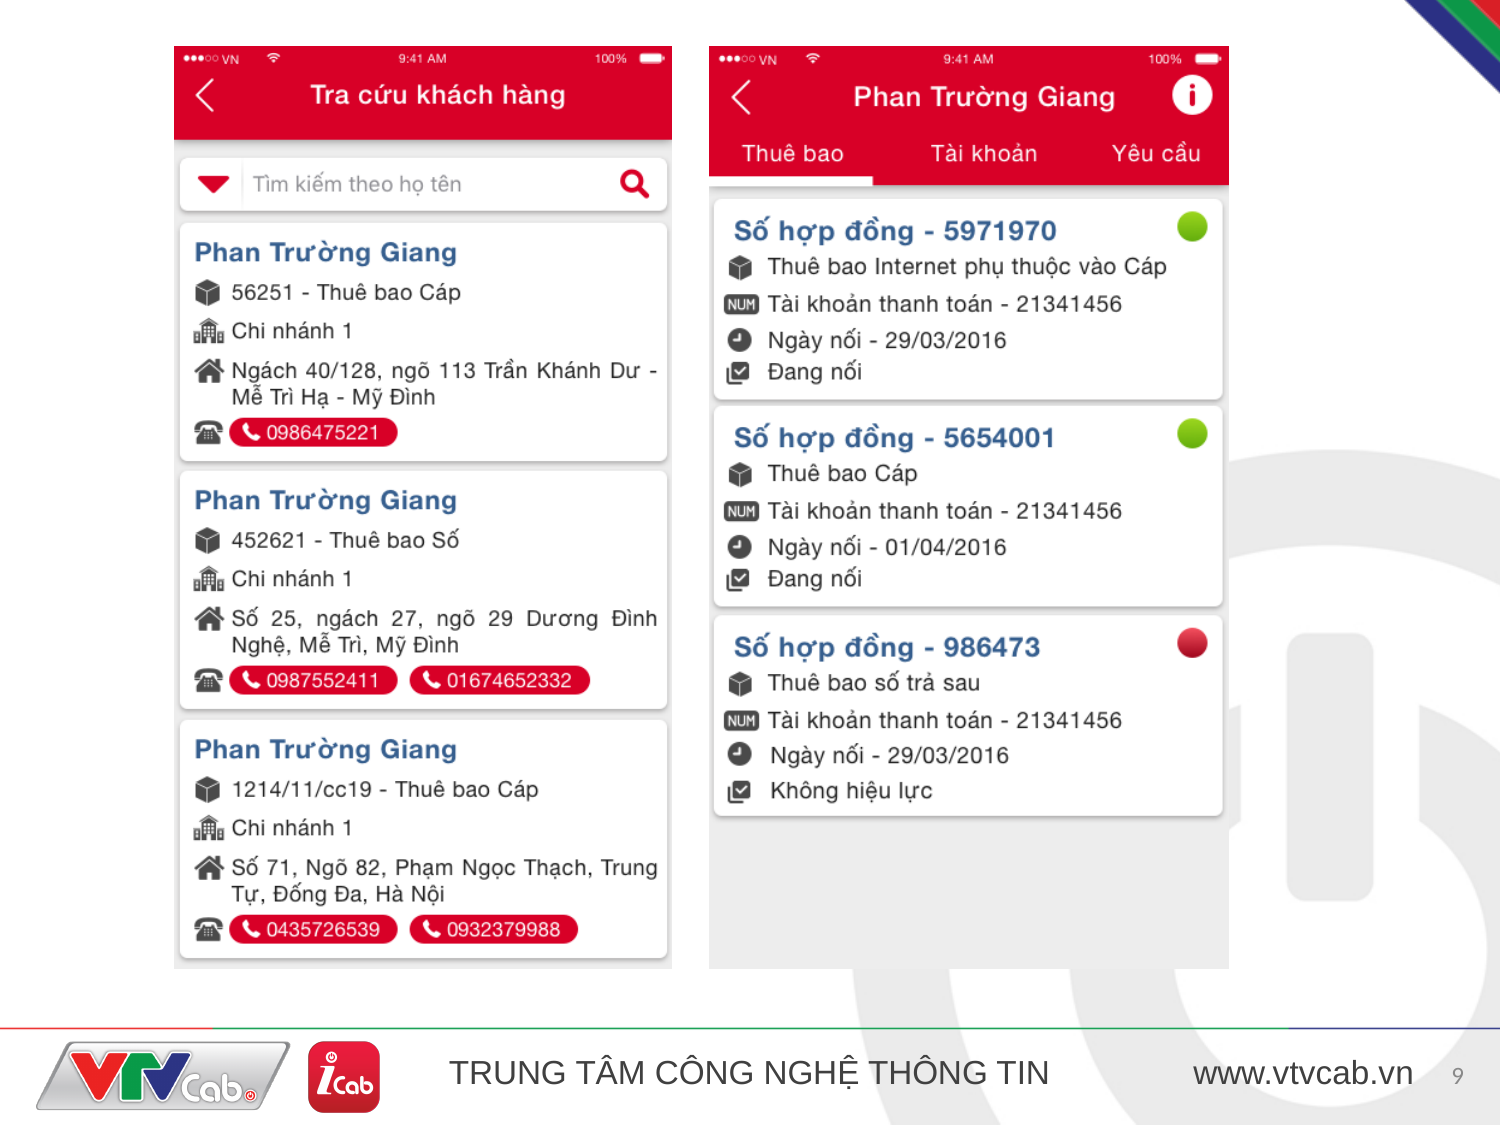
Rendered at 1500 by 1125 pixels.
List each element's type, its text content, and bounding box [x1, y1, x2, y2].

text_box TRUNG TÂM CÔNG NGHỆ THÔNG TIN [423, 1071, 1077, 1099]
slide_number 9 [1129, 1071, 1480, 1105]
text_box www.vtvcab.vn [1159, 1105, 1448, 1114]
picture [0, 0, 1500, 1125]
